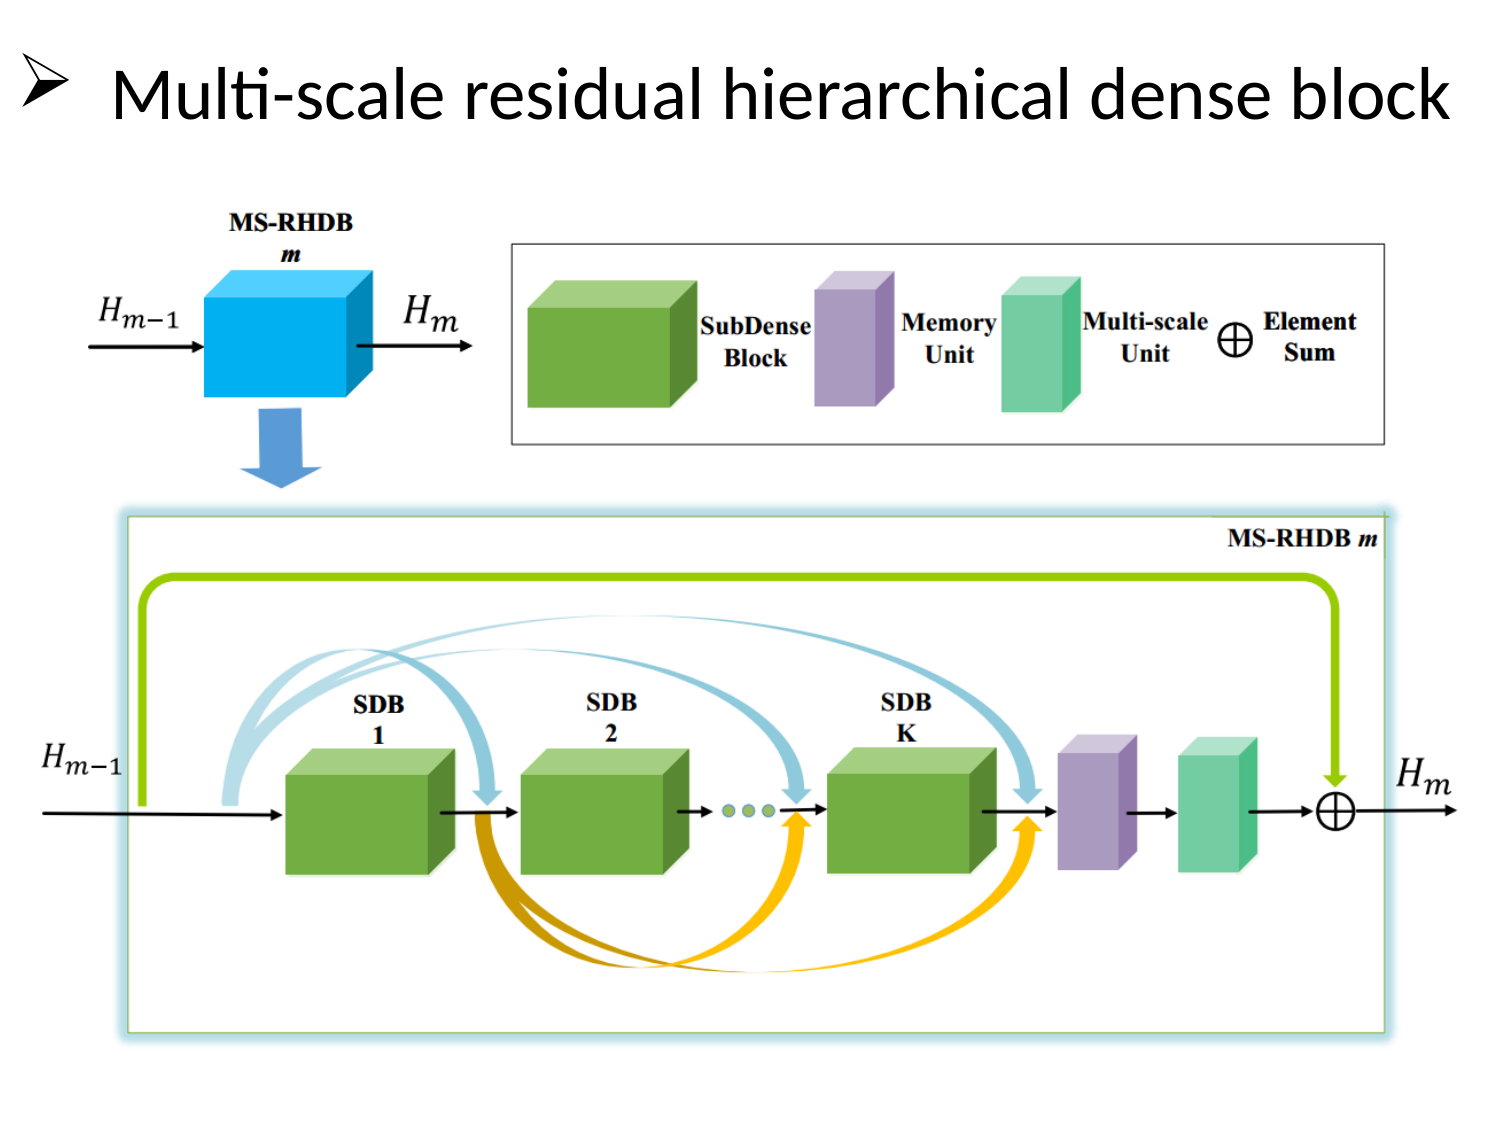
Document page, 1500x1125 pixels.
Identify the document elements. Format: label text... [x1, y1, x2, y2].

title Multi-scale residual hierarchical dense block [1, 0, 1468, 183]
picture [17, 200, 1464, 1064]
